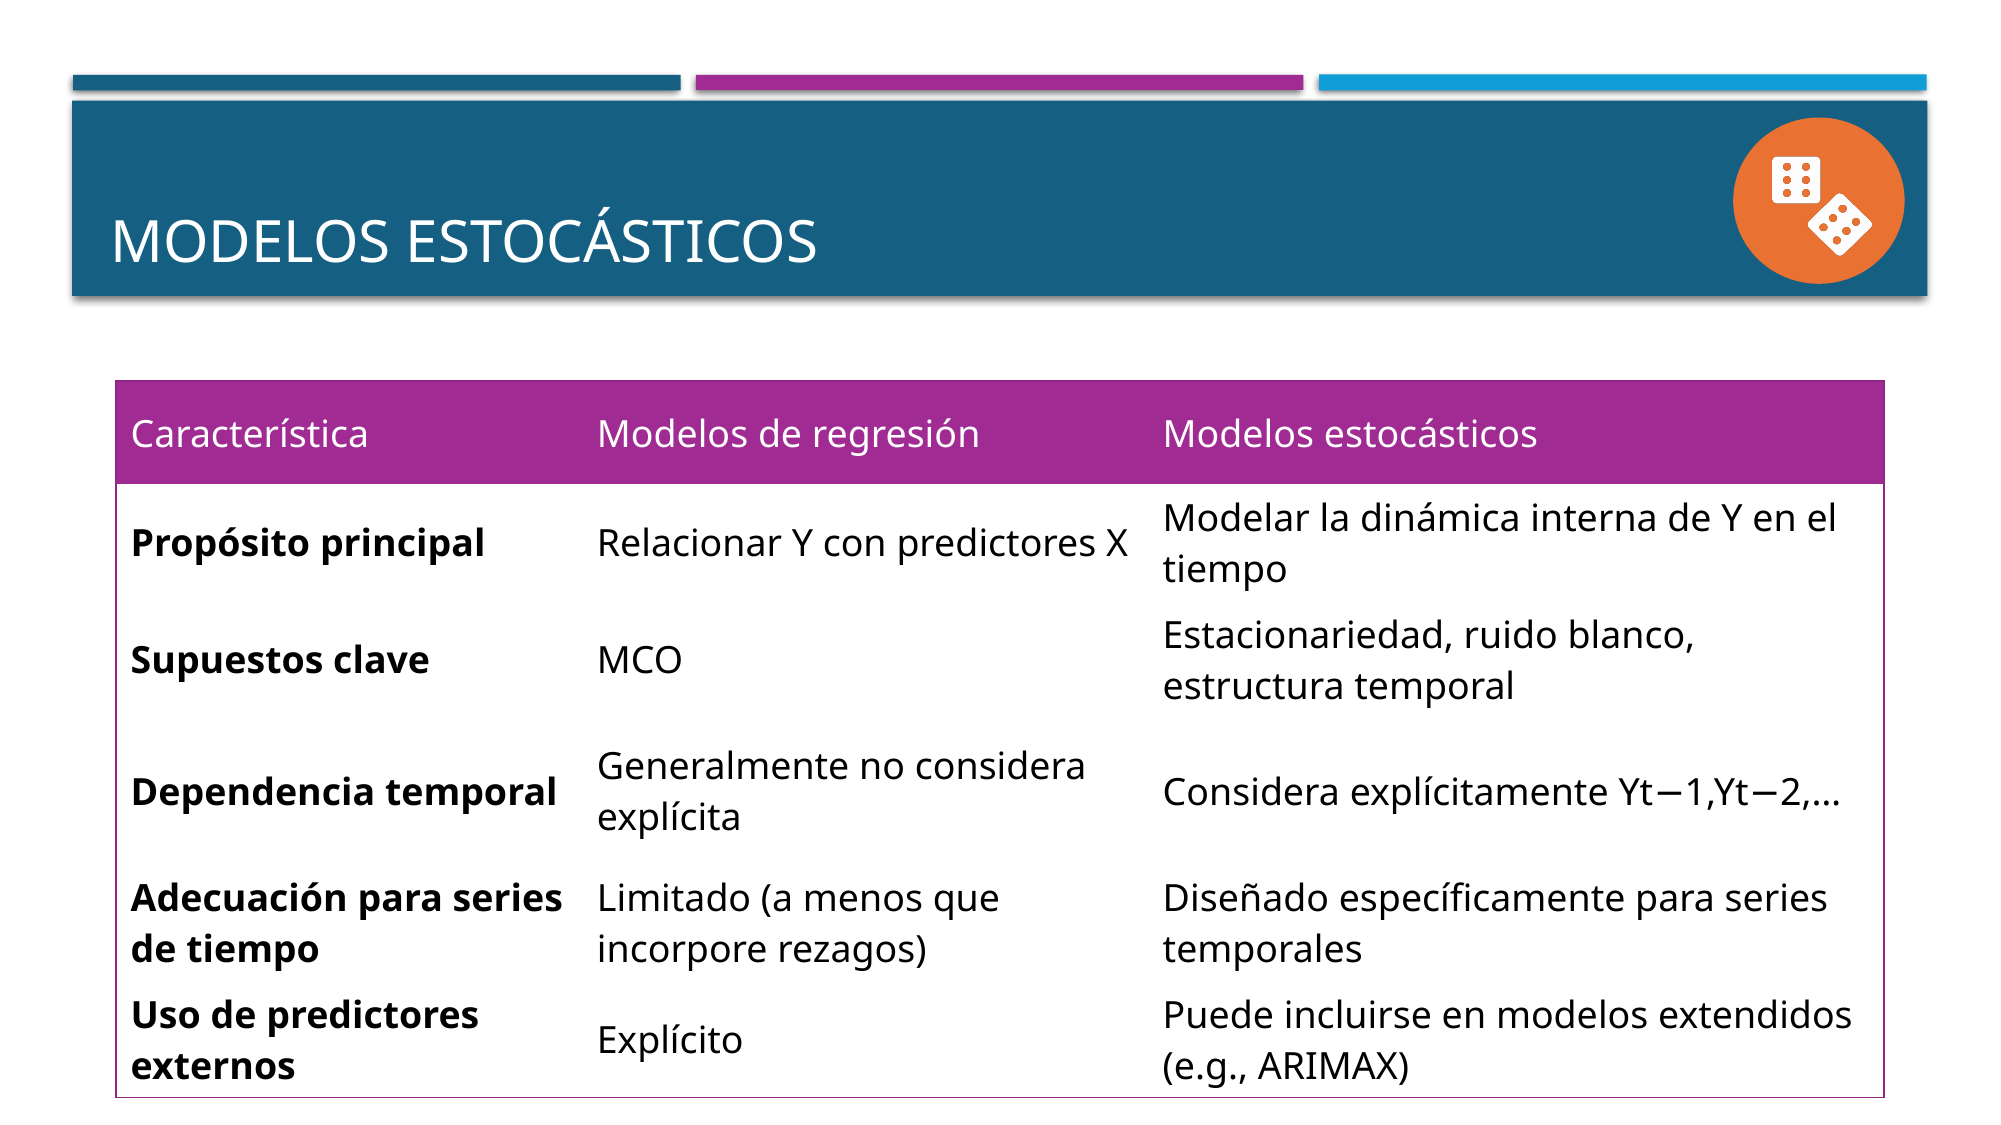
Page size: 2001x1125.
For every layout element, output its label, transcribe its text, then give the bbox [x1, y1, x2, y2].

table_cell Relacionar Y con predictores X [582, 484, 1148, 601]
table_cell Propósito principal [117, 484, 582, 601]
table_cell MCO [582, 601, 1148, 717]
table_cell Explícito [582, 981, 1148, 1097]
table_cell Puede incluirse en modelos extendidos (e.g., ARIMAX) [1148, 981, 1883, 1097]
table_cell Considera explícitamente Yt−1,Yt−2,… [1148, 717, 1883, 864]
table_cell Modelar la dinámica interna de Y en el tiempo [1148, 484, 1883, 601]
table_header Característica [117, 382, 582, 484]
table_cell Limitado (a menos que incorpore rezagos) [582, 864, 1148, 981]
table_cell Adecuación para series de tiempo [117, 864, 582, 981]
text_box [1732, 116, 1906, 285]
table_cell Estacionariedad, ruido blanco, estructura temporal [1148, 601, 1883, 717]
table_cell Uso de predictores externos [117, 981, 582, 1097]
table_cell Diseñado específicamente para series temporales [1148, 864, 1883, 981]
table_cell Generalmente no considera explícita [582, 717, 1148, 864]
table_cell Dependencia temporal [117, 717, 582, 864]
table_header Modelos de regresión [582, 382, 1148, 484]
title MODELOS ESTOCÁSTICOS [95, 115, 1734, 282]
table_header Modelos estocásticos [1148, 382, 1883, 484]
table_cell Supuestos clave [117, 601, 582, 717]
